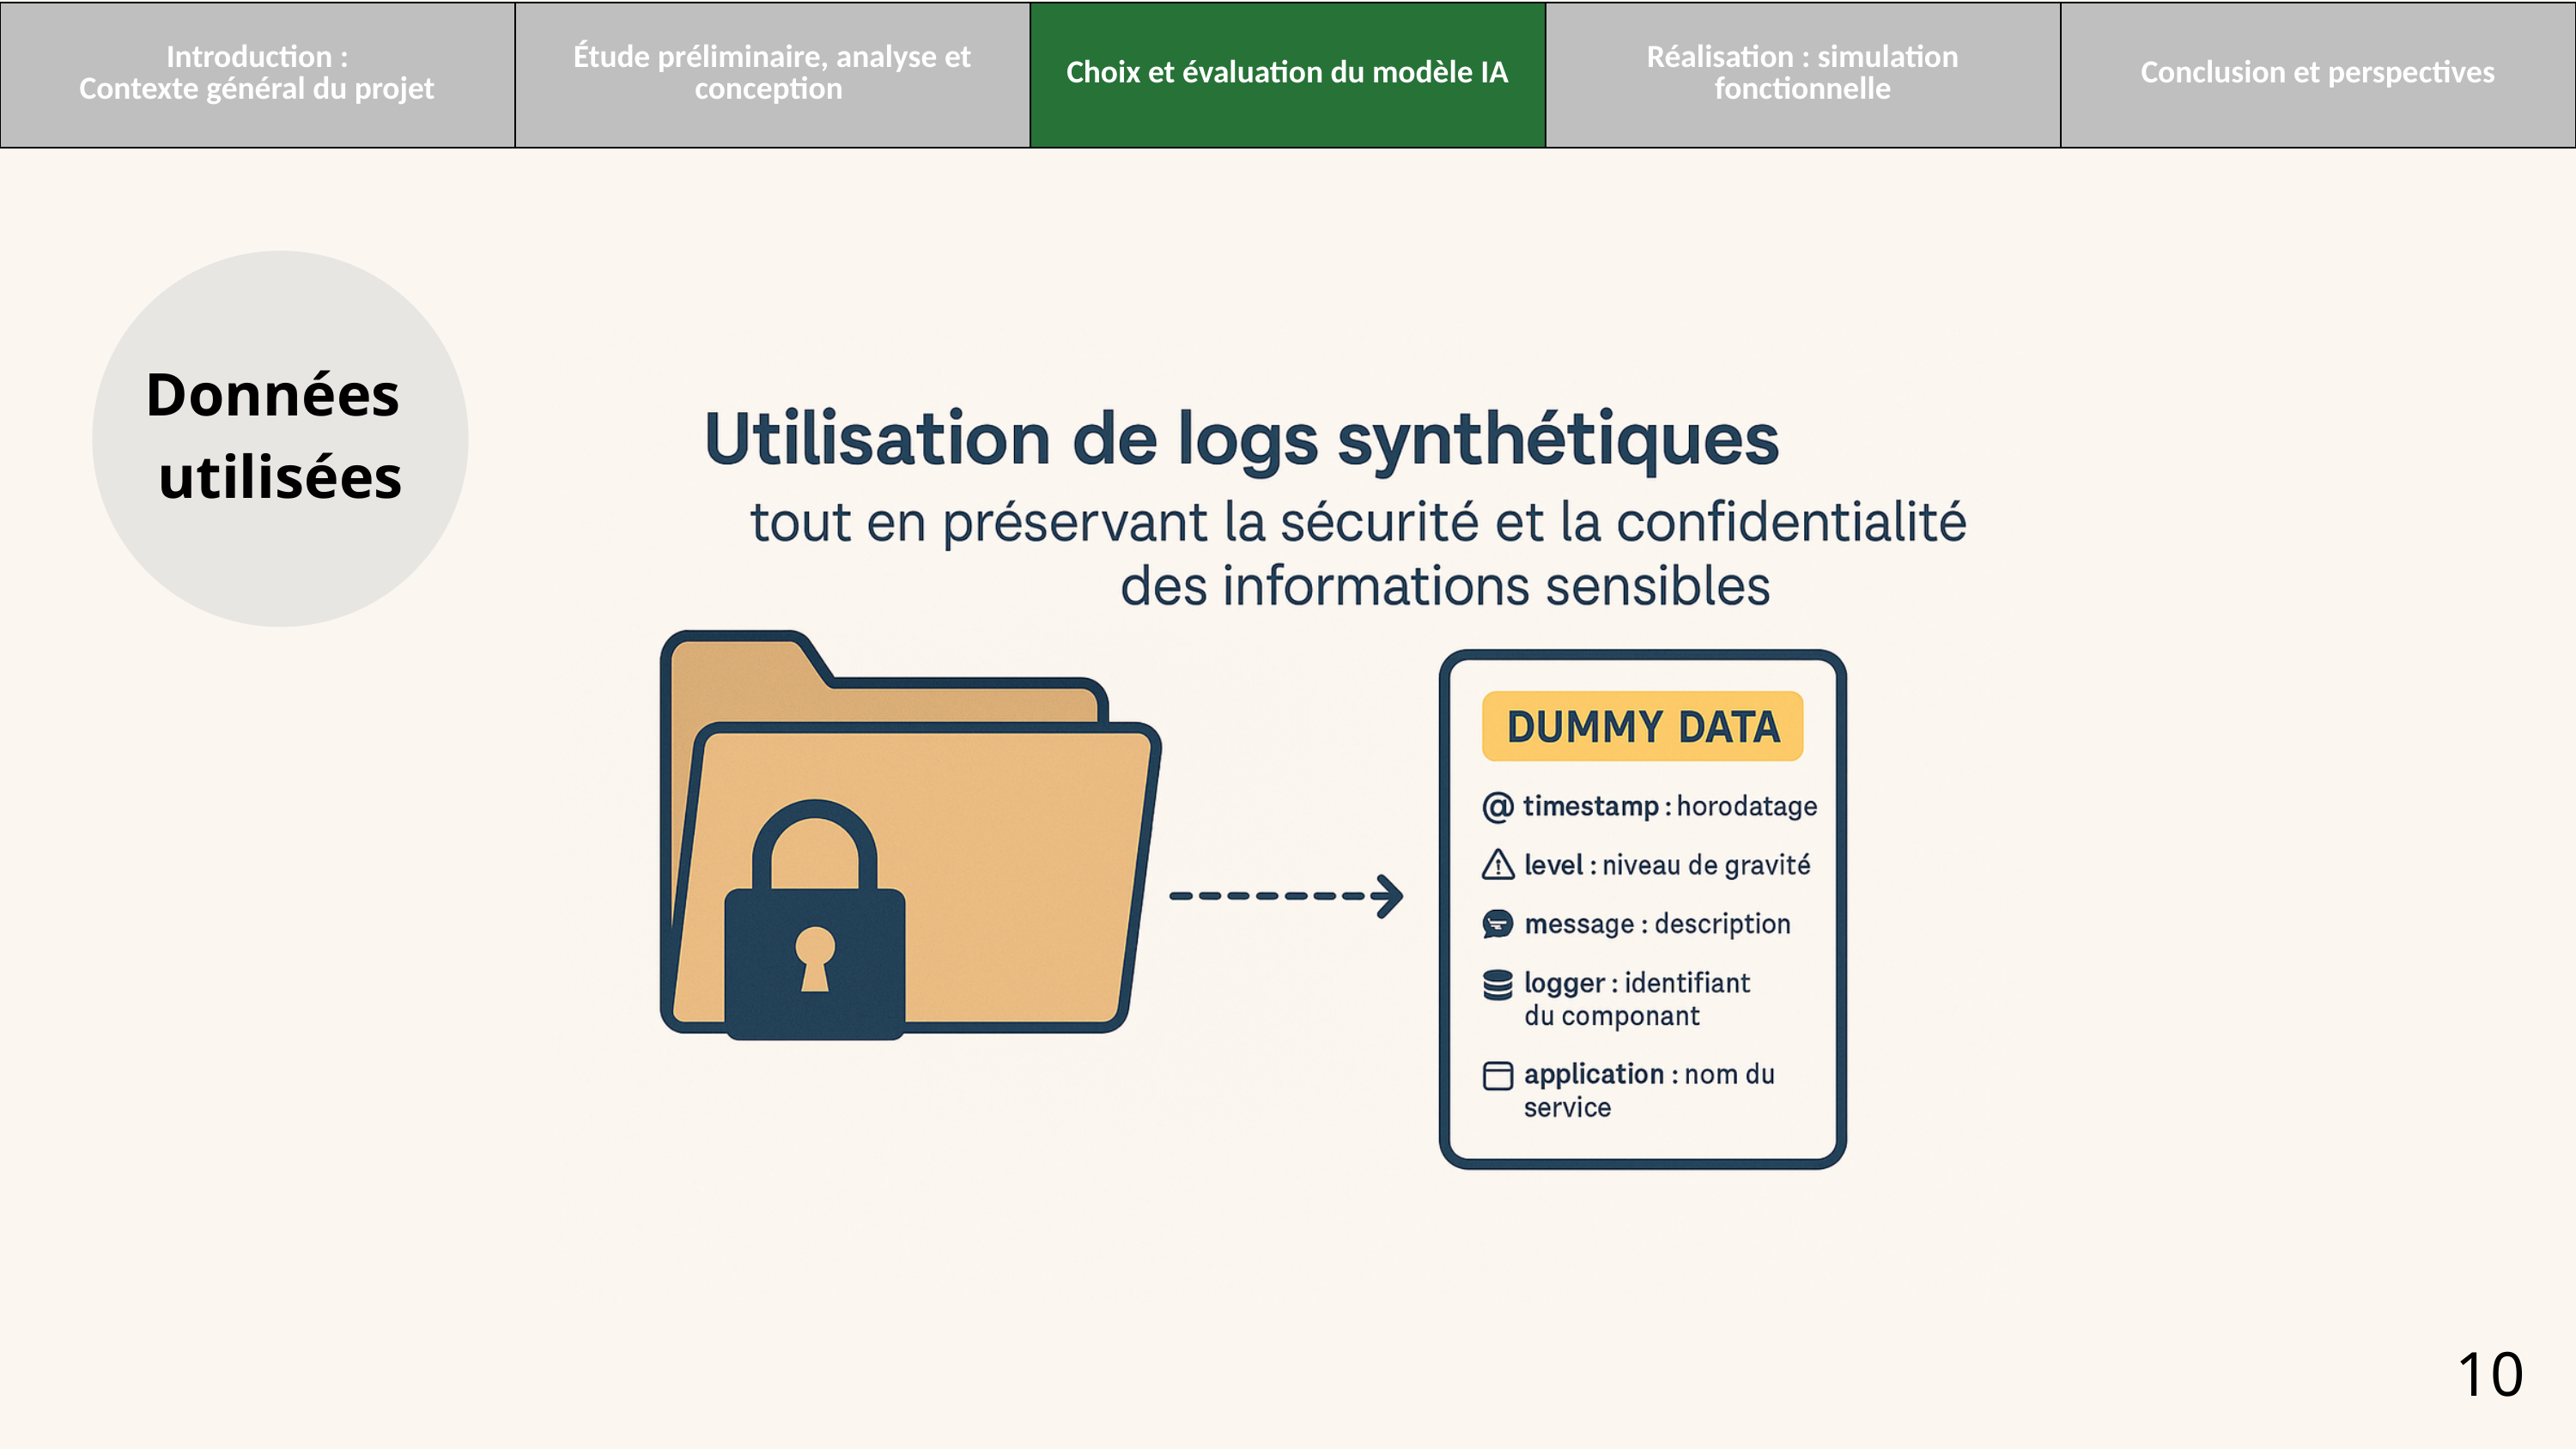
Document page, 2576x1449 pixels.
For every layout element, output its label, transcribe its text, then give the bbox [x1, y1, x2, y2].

table_header Conclusion et perspectives [2062, 9, 2575, 147]
table_header Étude préliminaire, analyse et conception [516, 3, 1030, 8]
table_header Réalisation : simulation fonctionnelle [1546, 3, 2060, 8]
table_header Étude préliminaire, analyse et conception [516, 9, 1030, 147]
table_header Choix et évaluation du modèle IA [1031, 3, 1545, 8]
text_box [92, 250, 469, 627]
table_header Réalisation : simulation fonctionnelle [1546, 9, 2060, 147]
text_box 10 [2455, 1323, 2525, 1449]
text_box [550, 319, 2026, 1304]
table_header Introduction : Contexte général du projet [1, 3, 514, 147]
table_header Choix et évaluation du modèle IA [1031, 9, 1545, 147]
table_header Conclusion et perspectives [2062, 3, 2575, 8]
